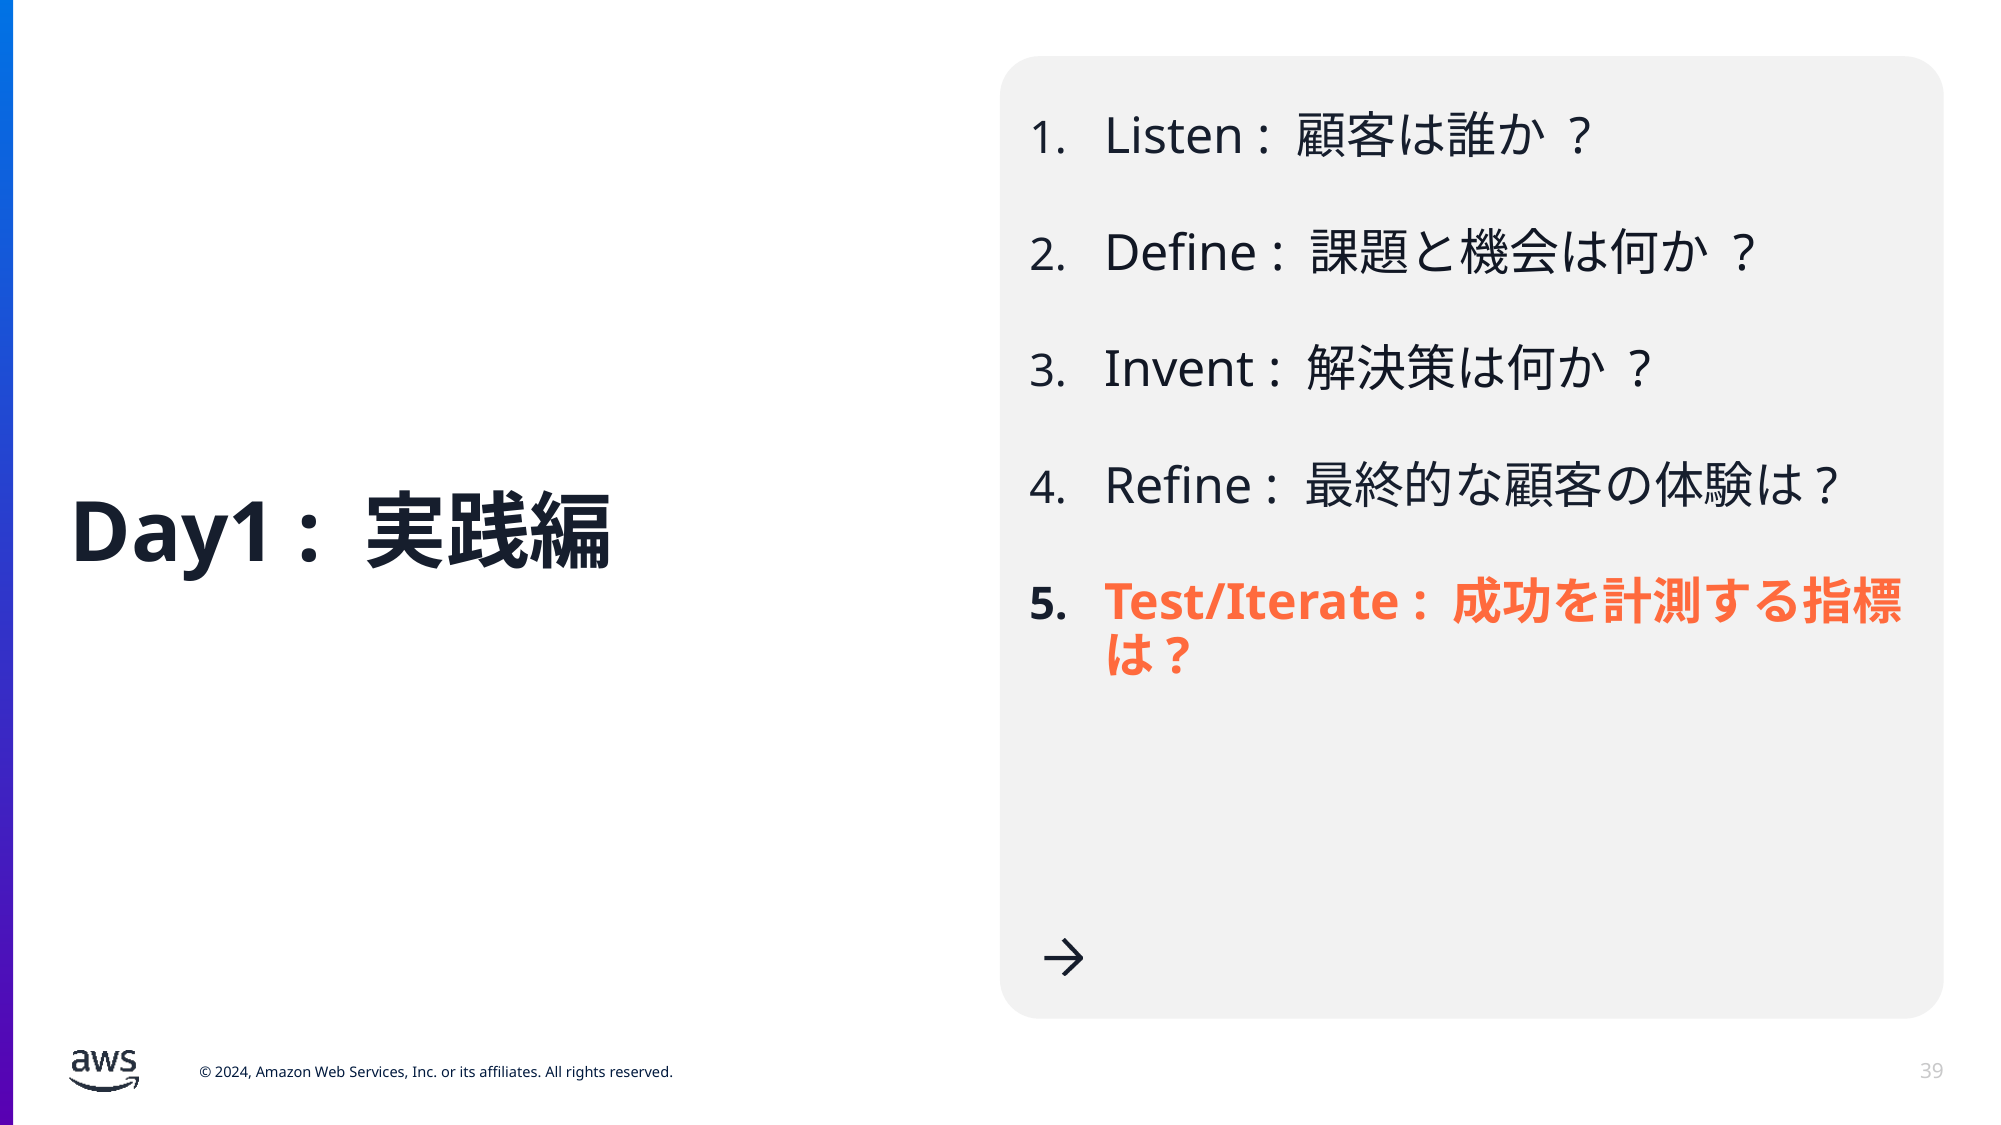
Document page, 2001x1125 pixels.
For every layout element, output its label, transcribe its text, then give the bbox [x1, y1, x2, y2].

title Day1 : 実践編 [69, 482, 926, 587]
slide_number 39 [1493, 1041, 1944, 1102]
picture [69, 1050, 139, 1092]
list Listen : 顧客は誰か ? Define : 課題と機会は何か ? Invent : 解決策は何か ? Refine : 最終的な顧客の体験は? Test/Iterate : 成功を計測する指標は? [1029, 95, 1960, 974]
